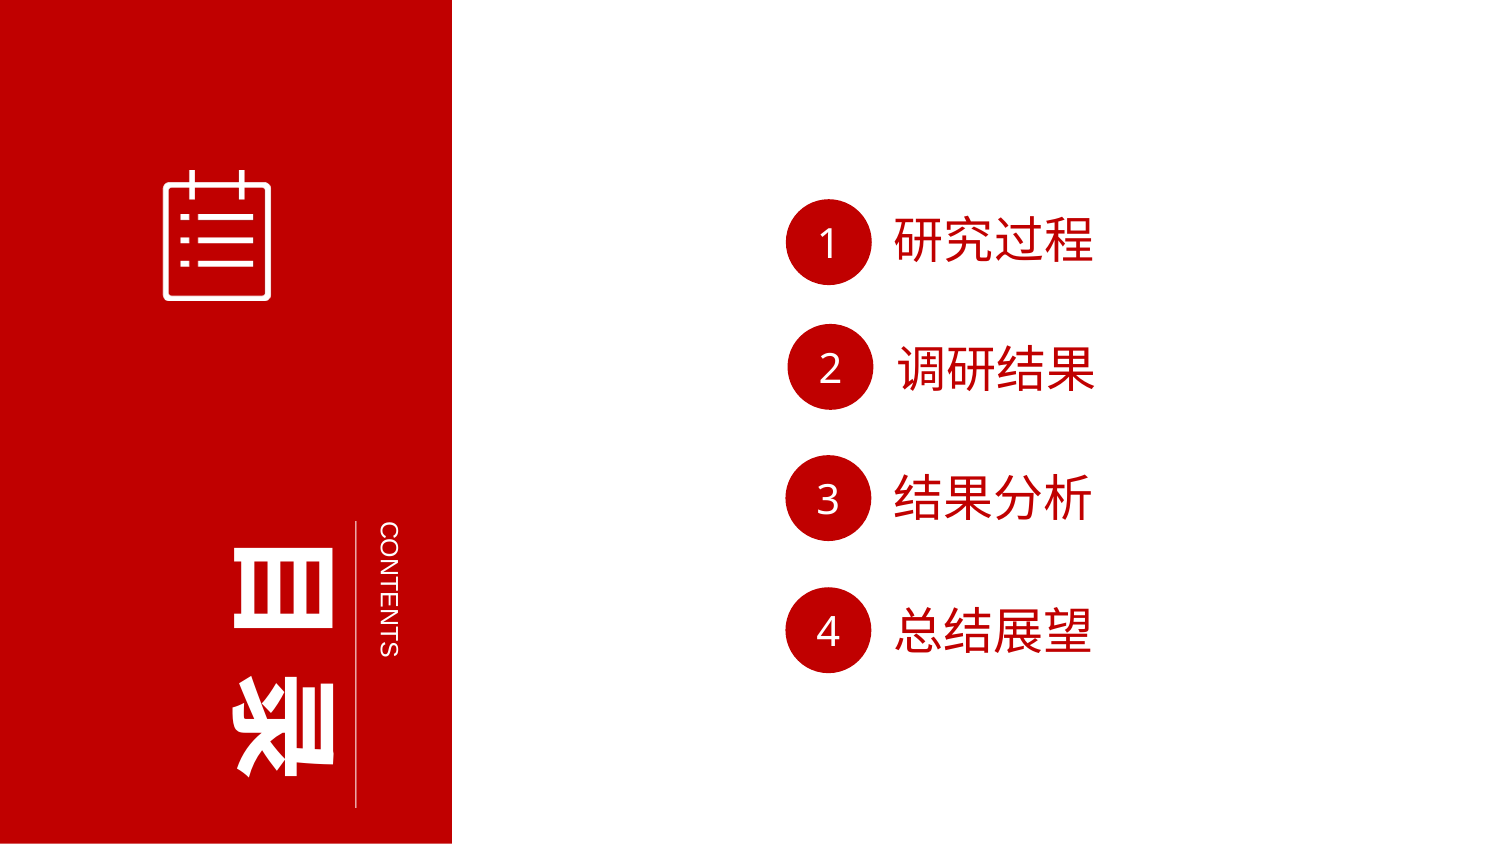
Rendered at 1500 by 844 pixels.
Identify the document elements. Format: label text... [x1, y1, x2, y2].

text_box 3 [784, 454, 873, 543]
text_box 结果分析 [878, 458, 1109, 534]
text_box 总结展望 [878, 592, 1109, 668]
text_box 1 [784, 198, 873, 287]
text_box 目 录 [219, 477, 356, 837]
picture [150, 170, 282, 301]
text_box 研究过程 [879, 201, 1109, 277]
text_box [0, 0, 453, 844]
text_box 调研结果 [881, 329, 1112, 405]
text_box CONTENTS [375, 521, 406, 808]
text_box 2 [786, 322, 875, 411]
text_box 4 [784, 586, 873, 675]
